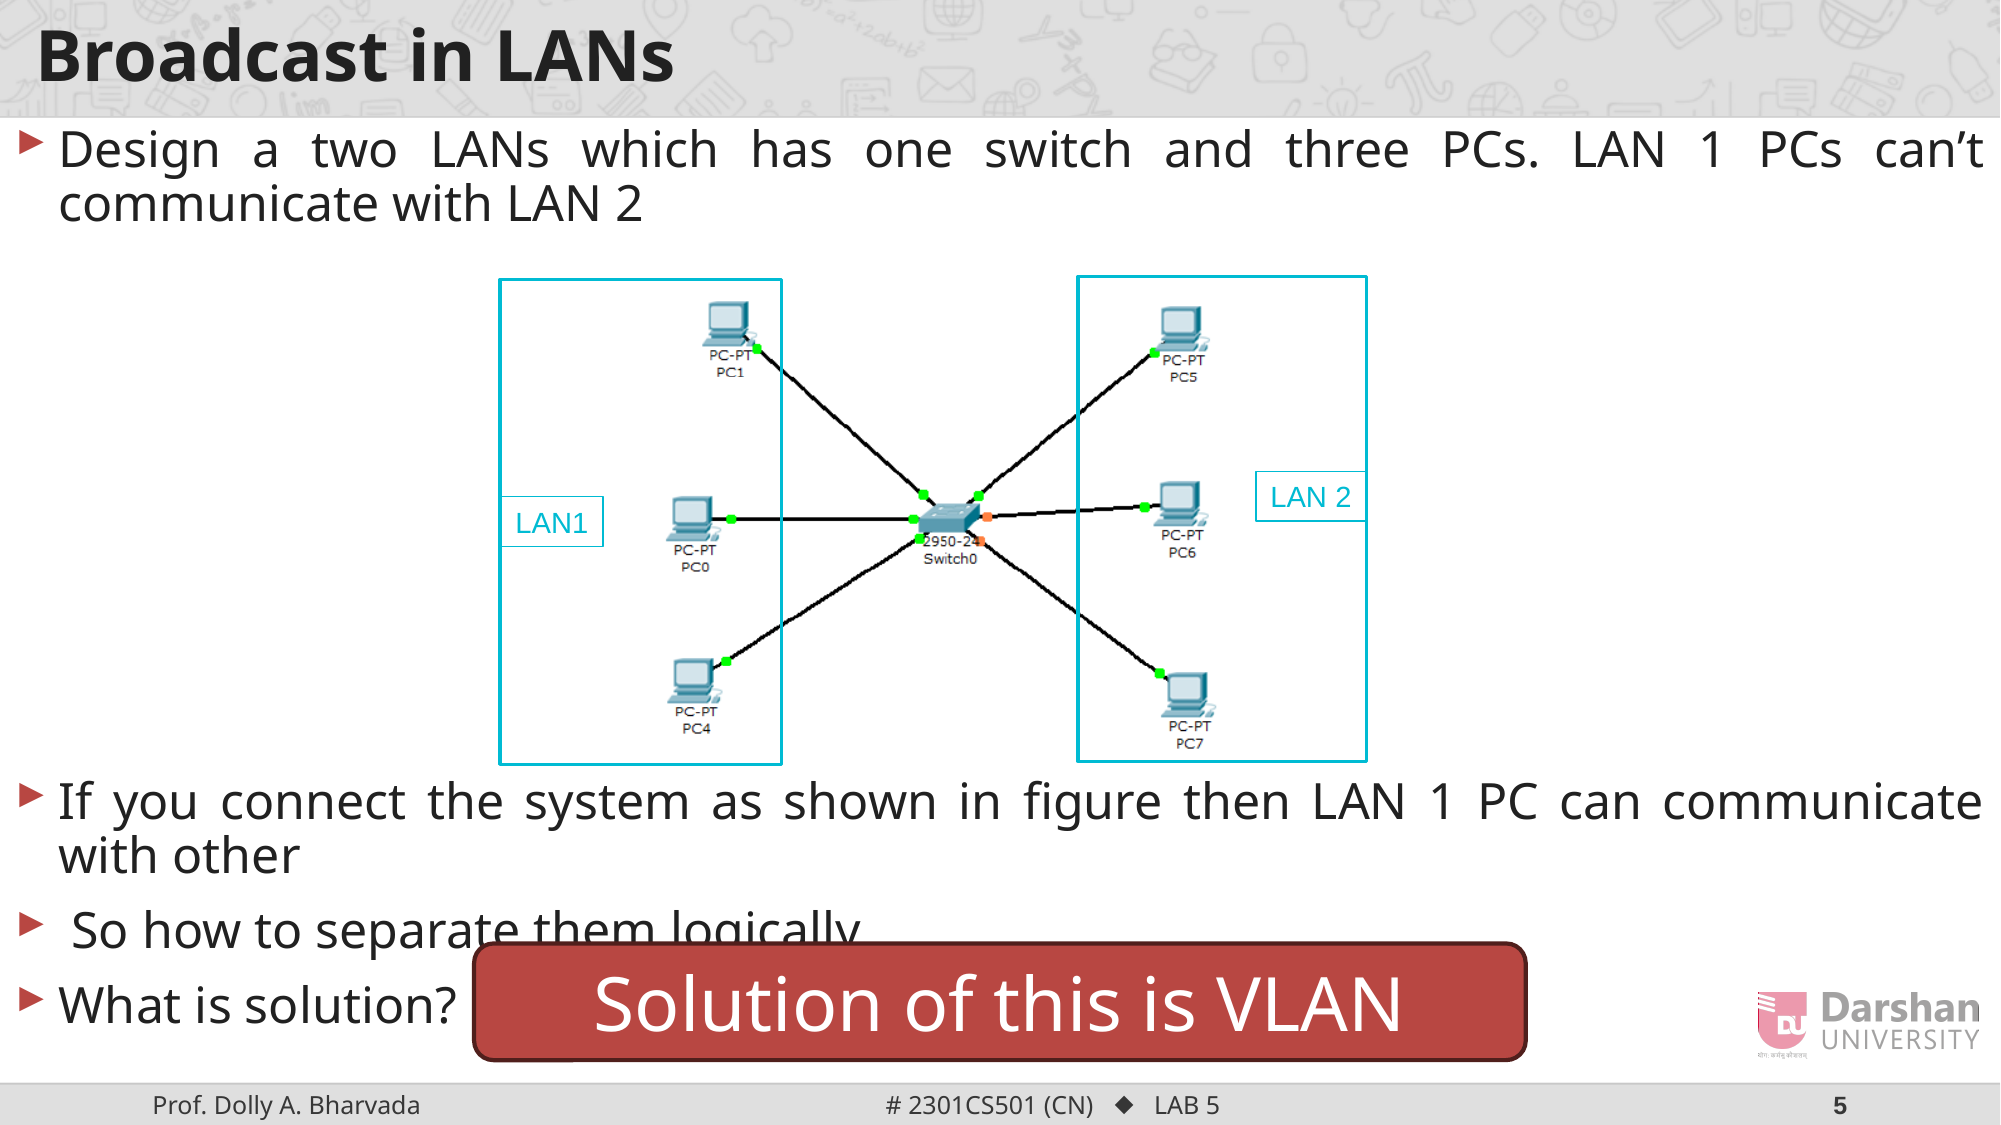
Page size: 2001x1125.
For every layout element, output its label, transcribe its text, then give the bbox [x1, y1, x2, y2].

title Broadcast in LANs [0, 0, 2000, 116]
list Design a two LANs which has one switch and three PCs. LAN 1 PCs can’t communicate with LAN 2 If you connect the system as shown in figure then LAN 1 PC can communicate with other So how to separate them logically. What is solution? [0, 116, 2000, 1059]
text_box [500, 279, 601, 765]
text_box LAN 2 [1281, 471, 1367, 522]
picture [606, 255, 1277, 765]
text_box [1281, 276, 1367, 471]
text_box [1281, 522, 1367, 762]
text_box Solution of this is VLAN [471, 941, 1528, 1063]
